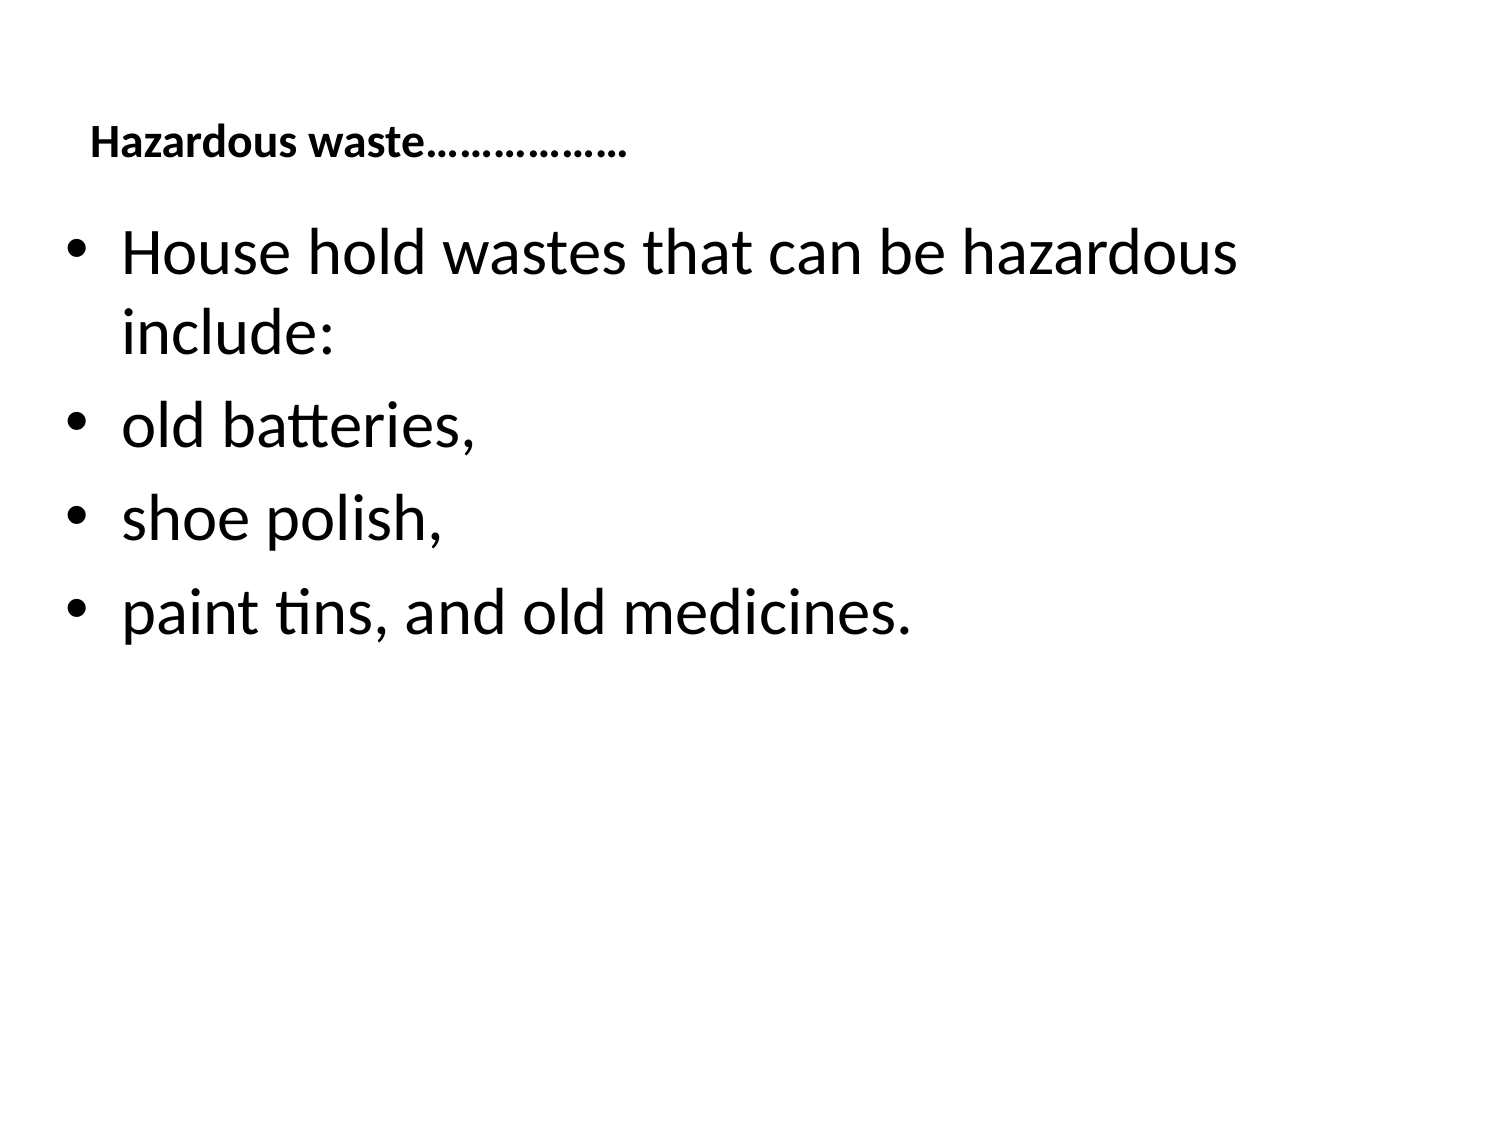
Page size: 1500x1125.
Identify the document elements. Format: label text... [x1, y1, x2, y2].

list House hold wastes that can be hazardous include: old batteries, shoe polish, paint tins, and old medicines. [50, 200, 1463, 1088]
title Hazardous waste……………… [75, 45, 1425, 200]
